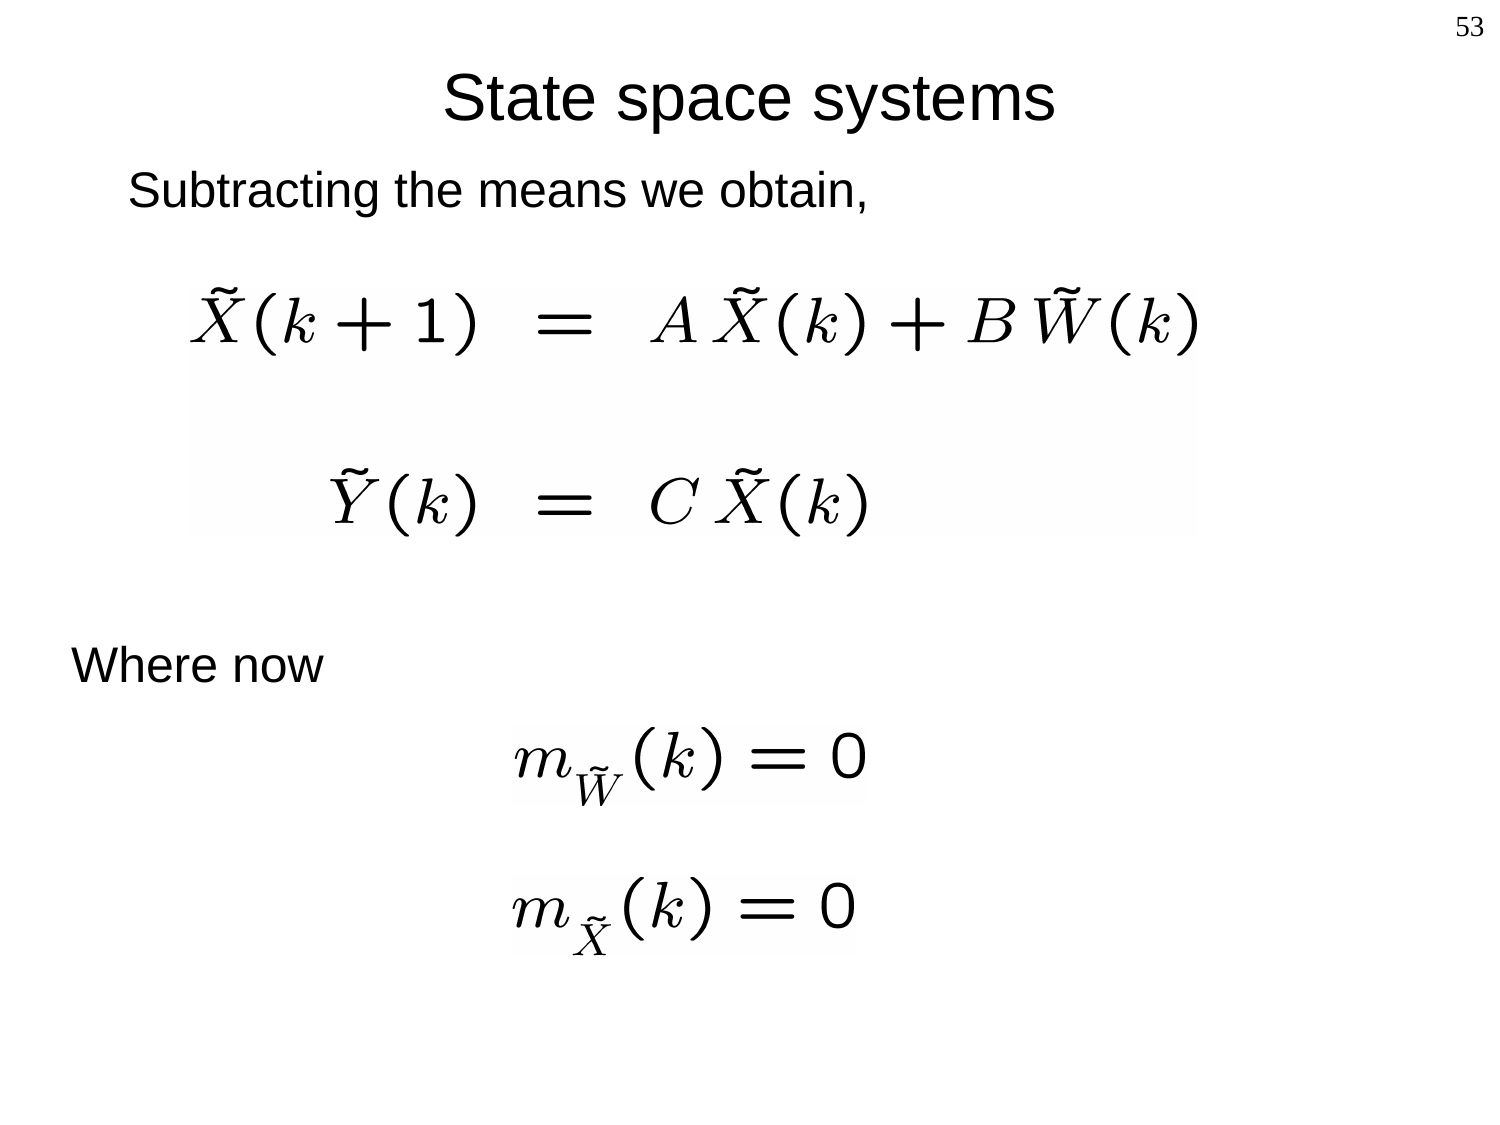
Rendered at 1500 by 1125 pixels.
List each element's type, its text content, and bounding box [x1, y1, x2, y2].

text_box Subtracting the means we obtain, [112, 149, 885, 225]
picture [187, 287, 1198, 537]
picture [512, 724, 866, 807]
slide_number 53 [1388, 0, 1500, 76]
text_box Where now [56, 624, 1444, 988]
title State space systems [112, 0, 1388, 188]
picture [512, 874, 856, 957]
